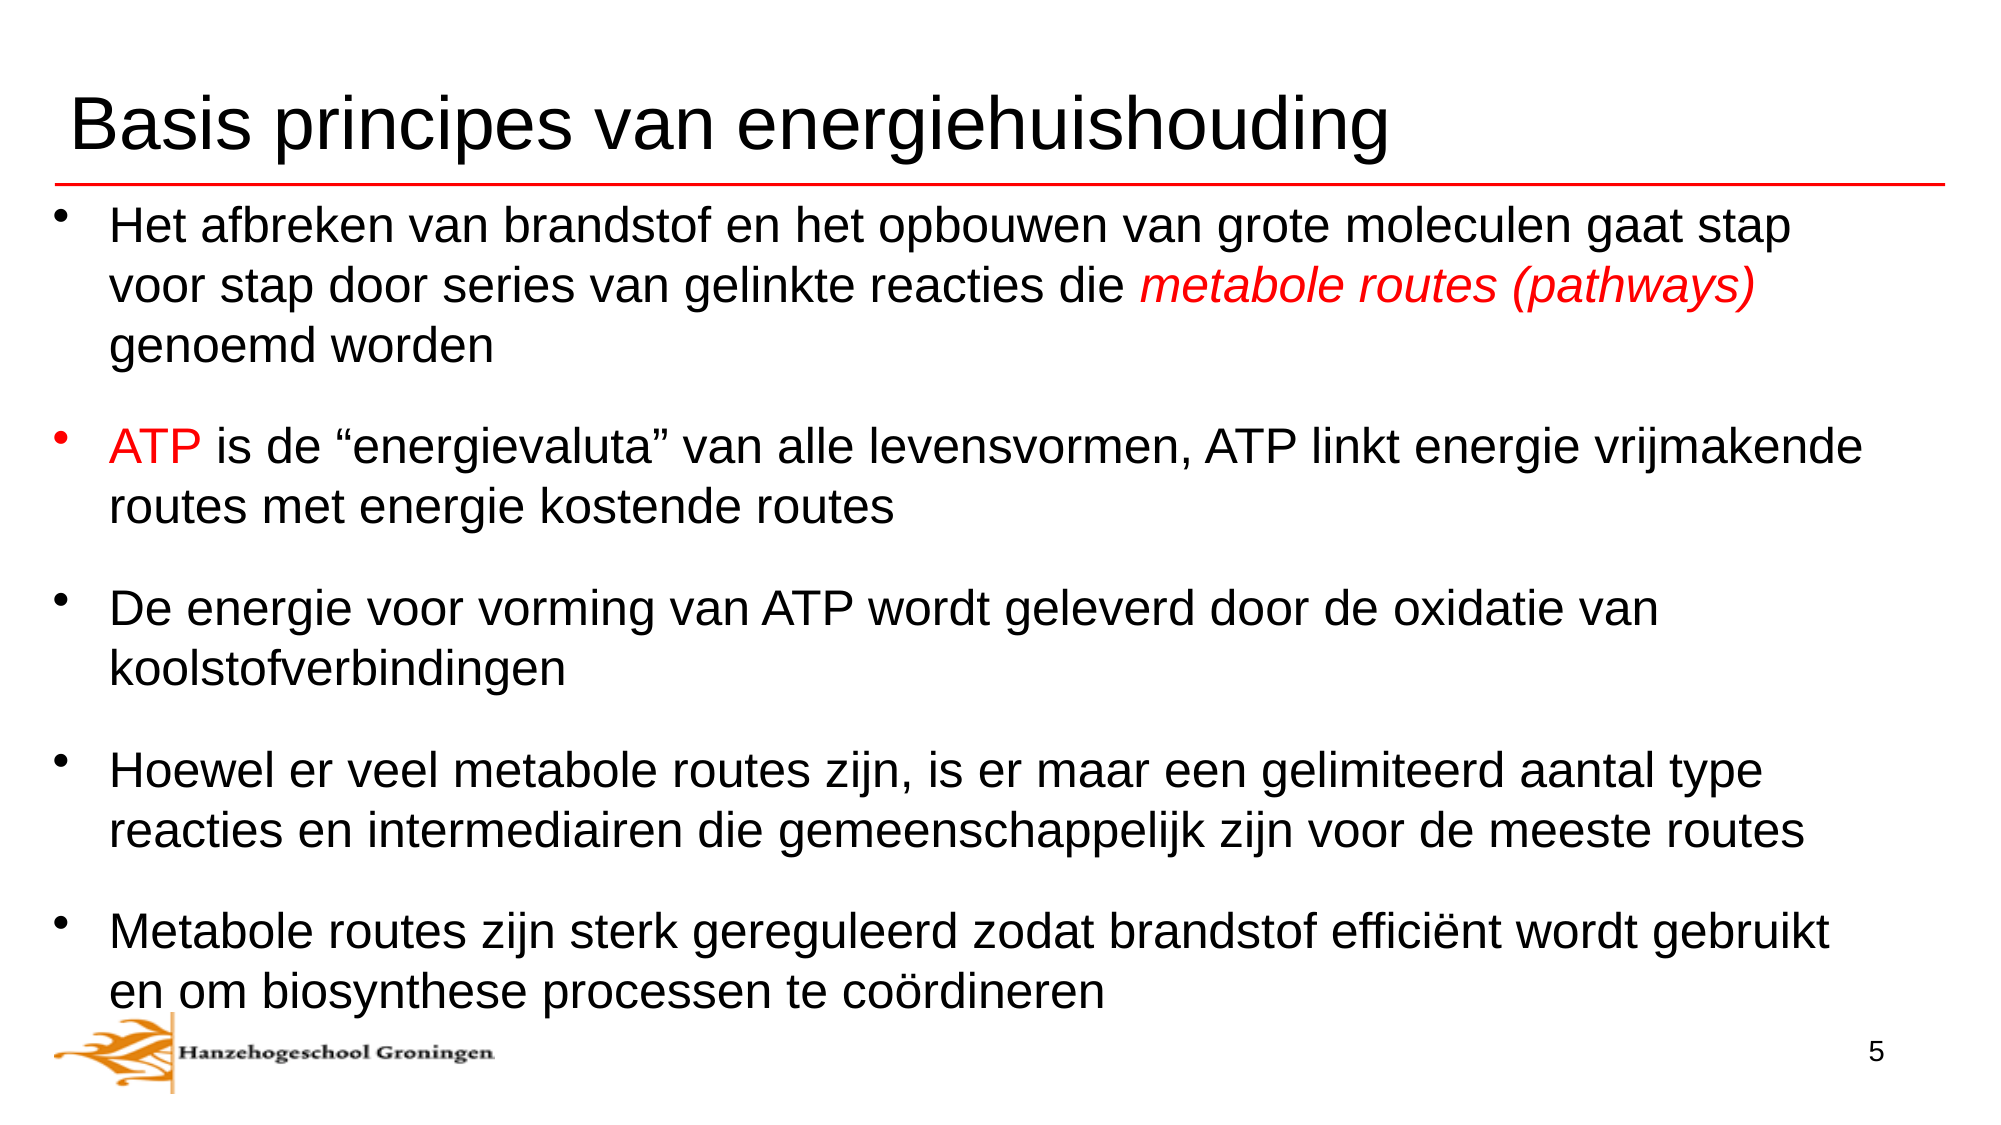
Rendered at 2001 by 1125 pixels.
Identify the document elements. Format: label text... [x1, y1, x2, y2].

title Basis principes van energiehuishouding [54, 54, 1946, 185]
list Het afbreken van brandstof en het opbouwen van grote moleculen gaat stap voor stap door series van gelinkte reacties die metabole routes (pathways) genoemd worden ATP is de “energievaluta” van alle levensvormen, ATP linkt energie vrijmakende routes met energie kostende routes De energie voor vorming van ATP wordt geleverd door de oxidatie van koolstofverbindingen Hoewel er veel metabole routes zijn, is er maar een gelimiteerd aantal type reacties en intermediairen die gemeenschappelijk zijn voor de meeste routes Metabole routes zijn sterk gereguleerd zodat brandstof efficiënt wordt gebruikt en om biosynthese processen te coördineren [37, 184, 1900, 1125]
slide_number 5 [1433, 1024, 1901, 1103]
